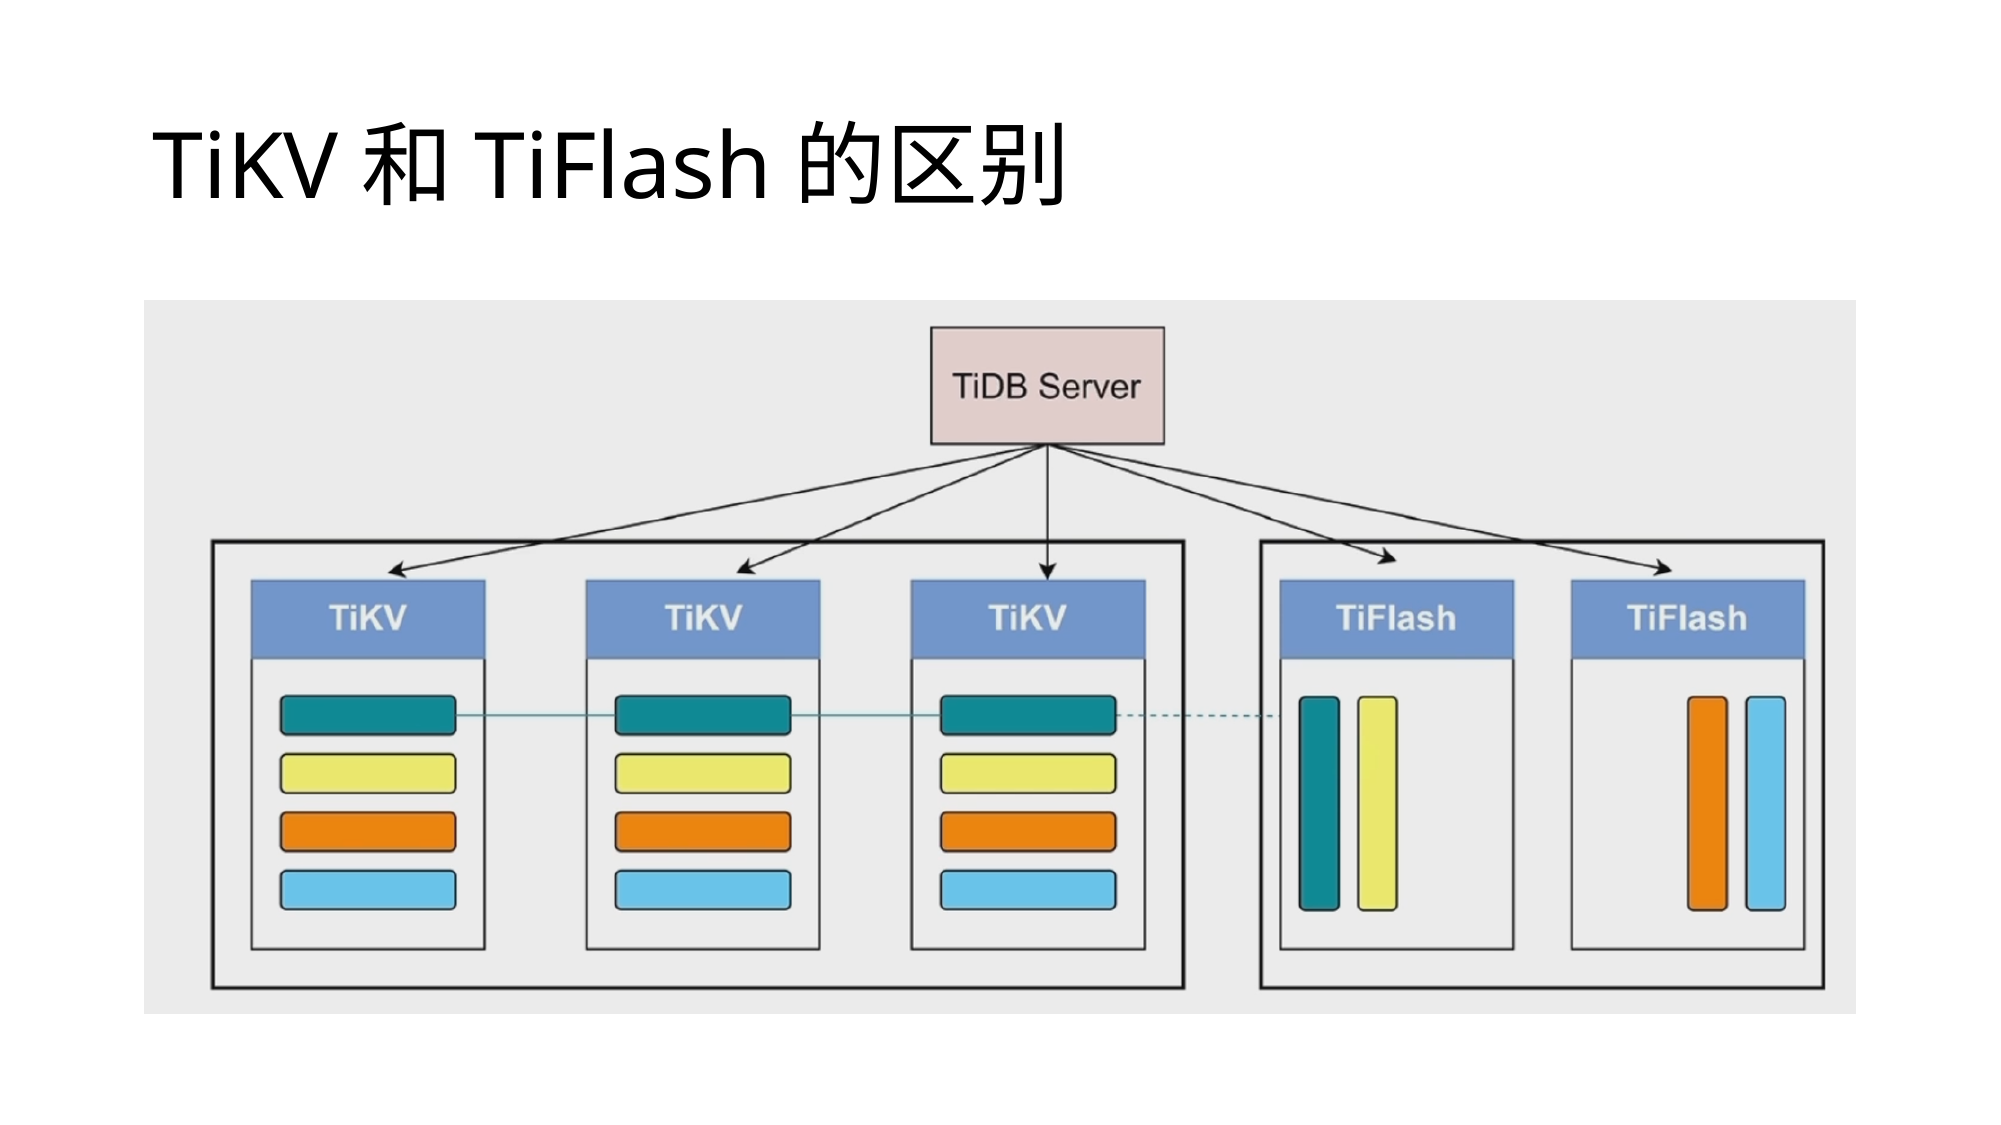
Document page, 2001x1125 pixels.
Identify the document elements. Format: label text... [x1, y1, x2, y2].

title TiKV和TiFlash的区别 [137, 59, 1863, 278]
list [144, 300, 1856, 1014]
